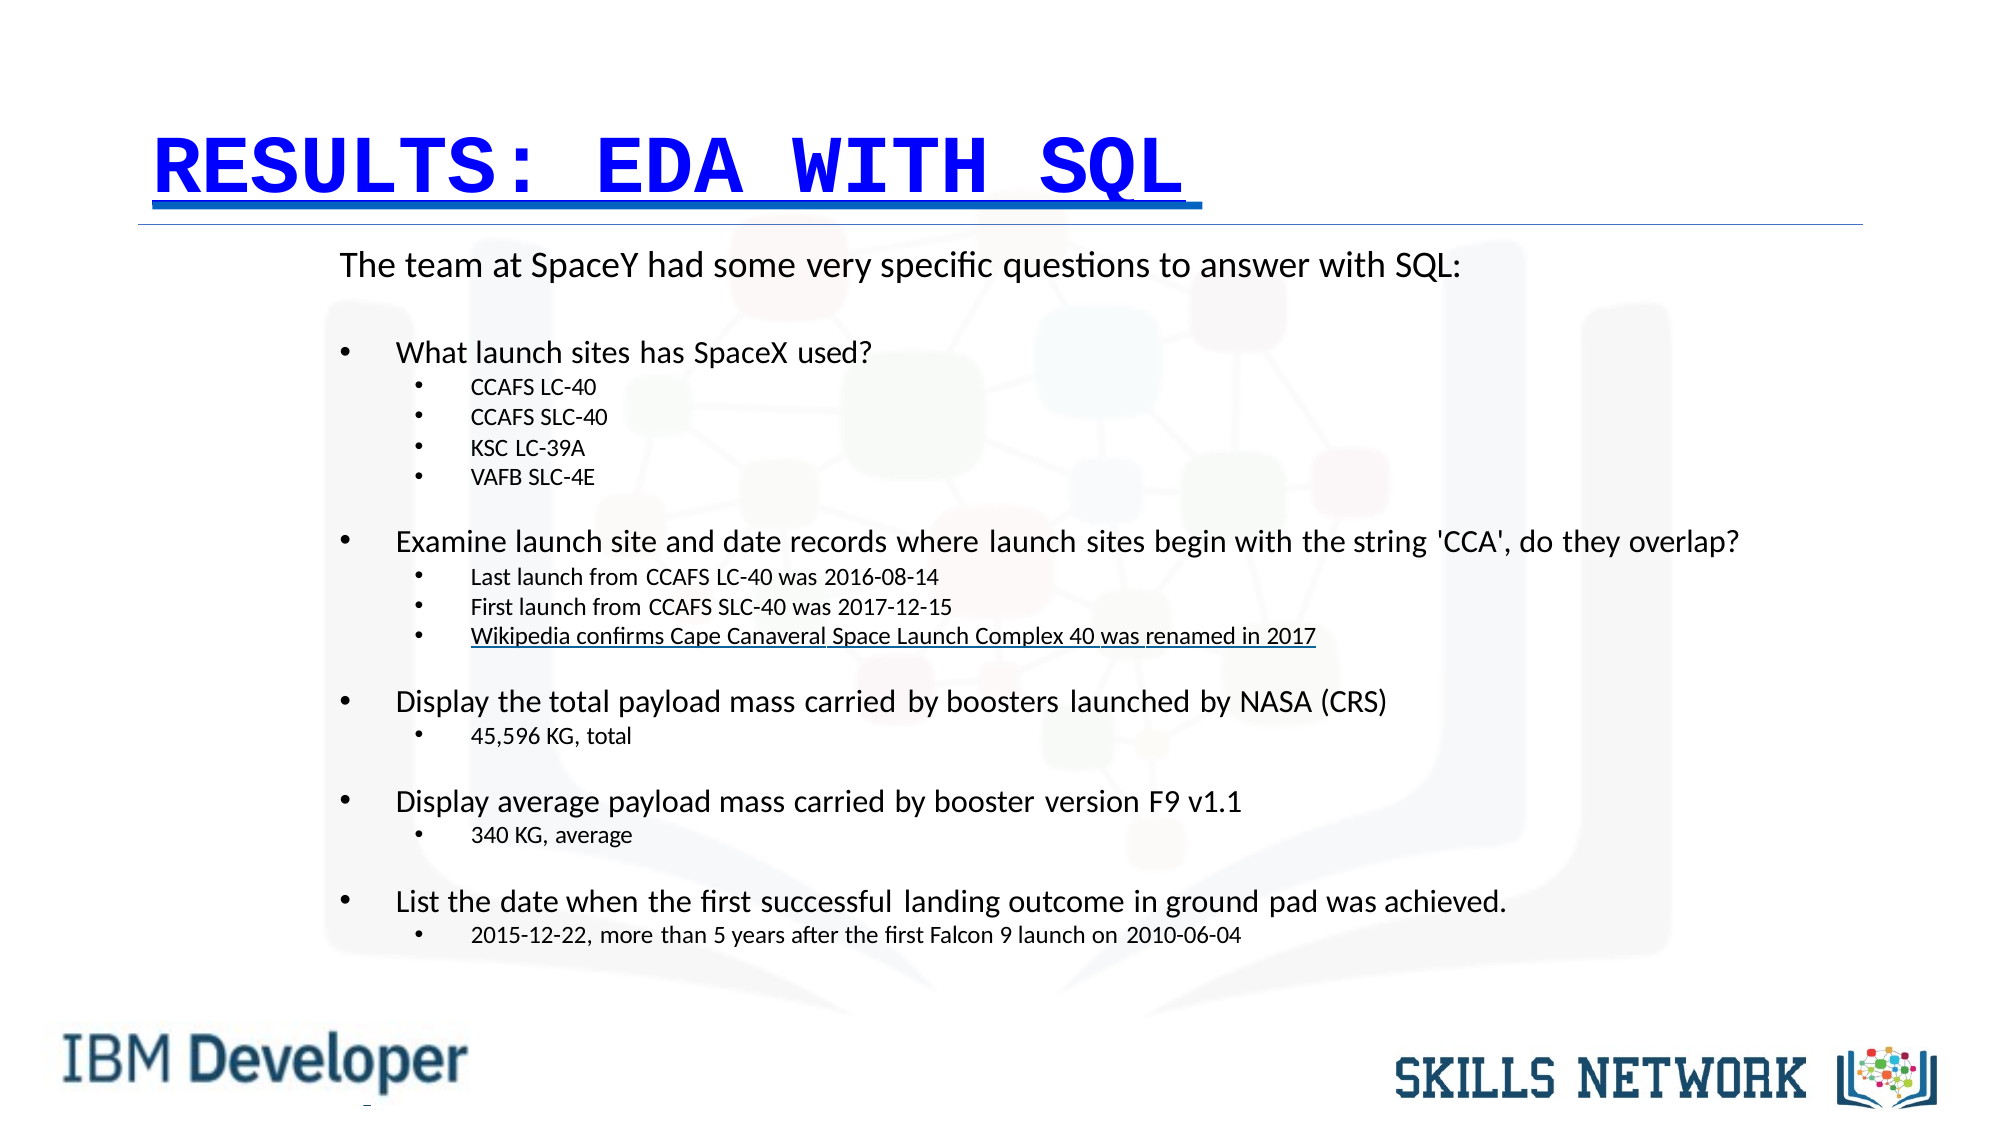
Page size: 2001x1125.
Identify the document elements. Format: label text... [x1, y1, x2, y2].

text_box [43, 201, 1203, 1105]
picture [1203, 299, 1937, 1109]
title RESULTS: EDA WITH SQL [34, 91, 1979, 299]
text_box The team at SpaceY had some very specific questions to answer with SQL: What launch sites has SpaceX used? CCAFS LC-40 CCAFS SLC-40 KSC LC-39A VAFB SLC-4E Examine launch site and date records where launch sites begin with the string 'CCA', do they overlap? Last launch from CCAFS LC-40 was 2016-08-14 First launch from CCAFS SLC-40 was 2017-12-15 Wikipedia confirms Cape Canaveral Space Launch Complex 40 was renamed in 2017 Display the total payload mass carried by boosters launched by NASA (CRS) 45,596 KG, total Display average payload mass carried by booster version F9 v1.1 340 KG, average List the date when the first successful landing outcome in ground pad was achieved. 2015-12-22, more than 5 years after the first Falcon 9 launch on 2010-06-04 [1207, 237, 1763, 949]
